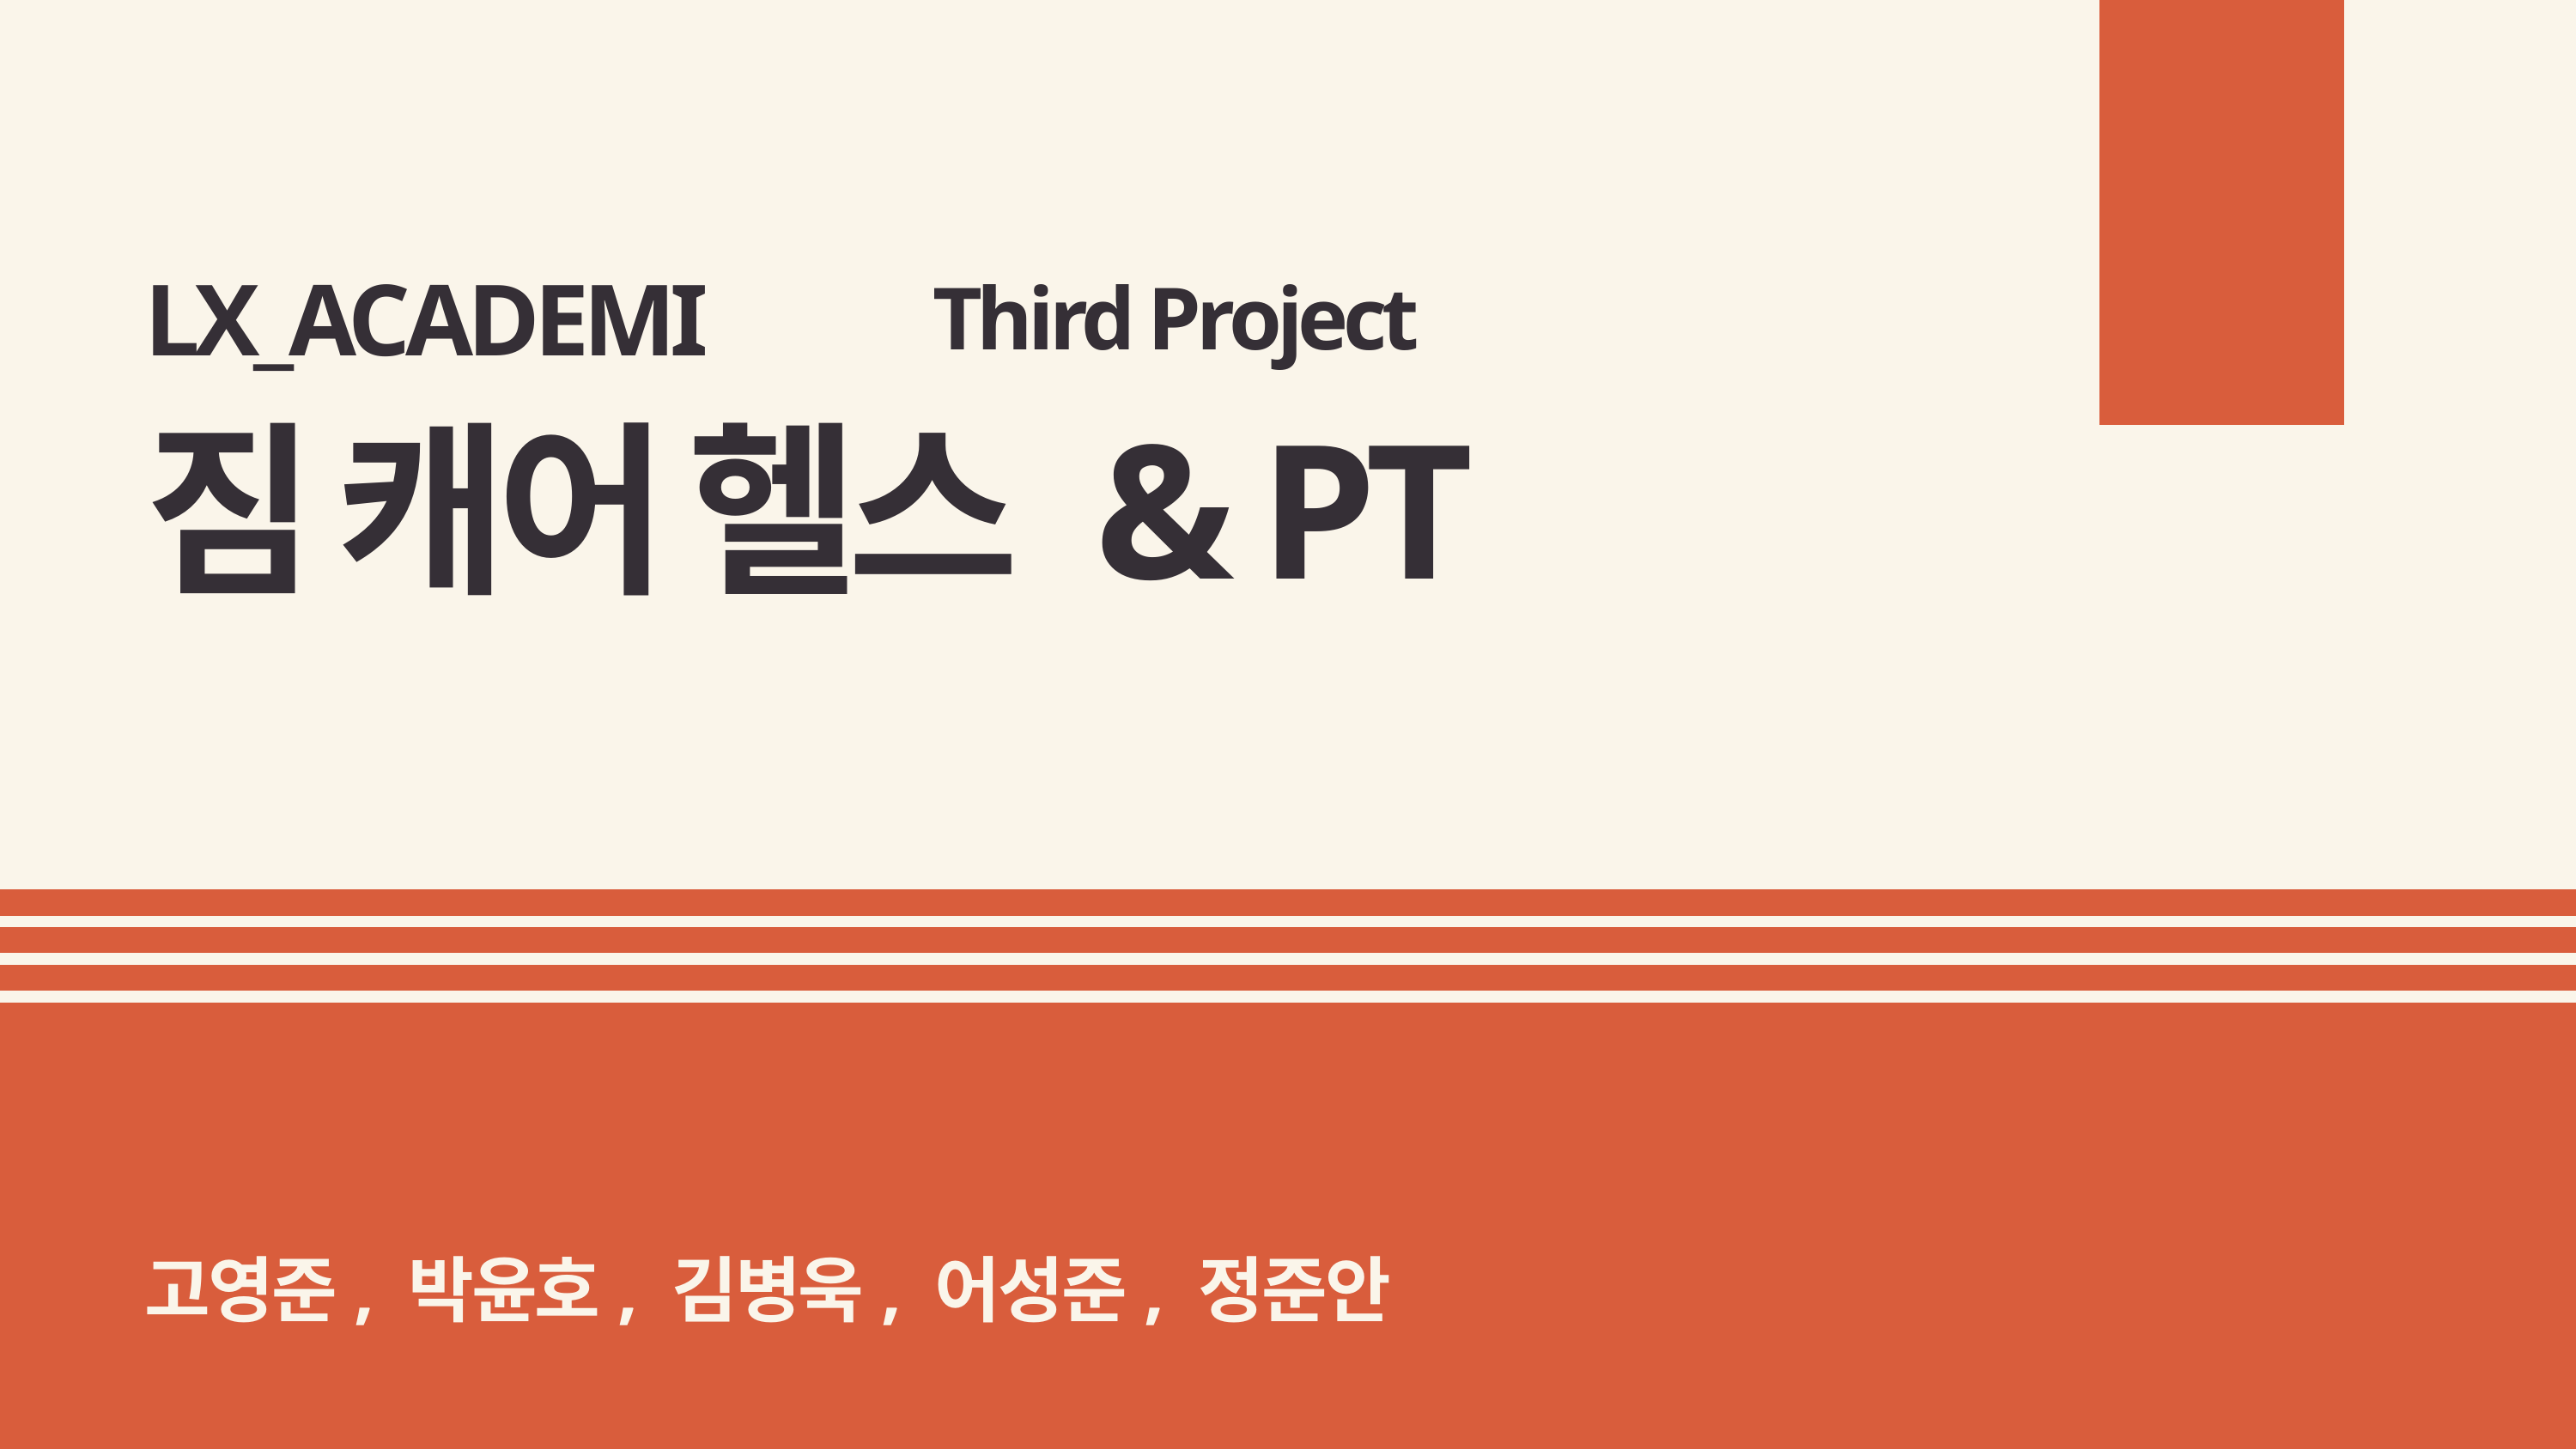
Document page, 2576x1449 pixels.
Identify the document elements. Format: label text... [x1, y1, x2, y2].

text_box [0, 1002, 2576, 1449]
text_box Third Project [932, 246, 1516, 367]
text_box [2099, 0, 2345, 425]
text_box LX_ACADEMI [144, 238, 1578, 376]
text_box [0, 889, 2576, 991]
text_box 짐 캐어 헬스 & PT [144, 376, 1578, 616]
